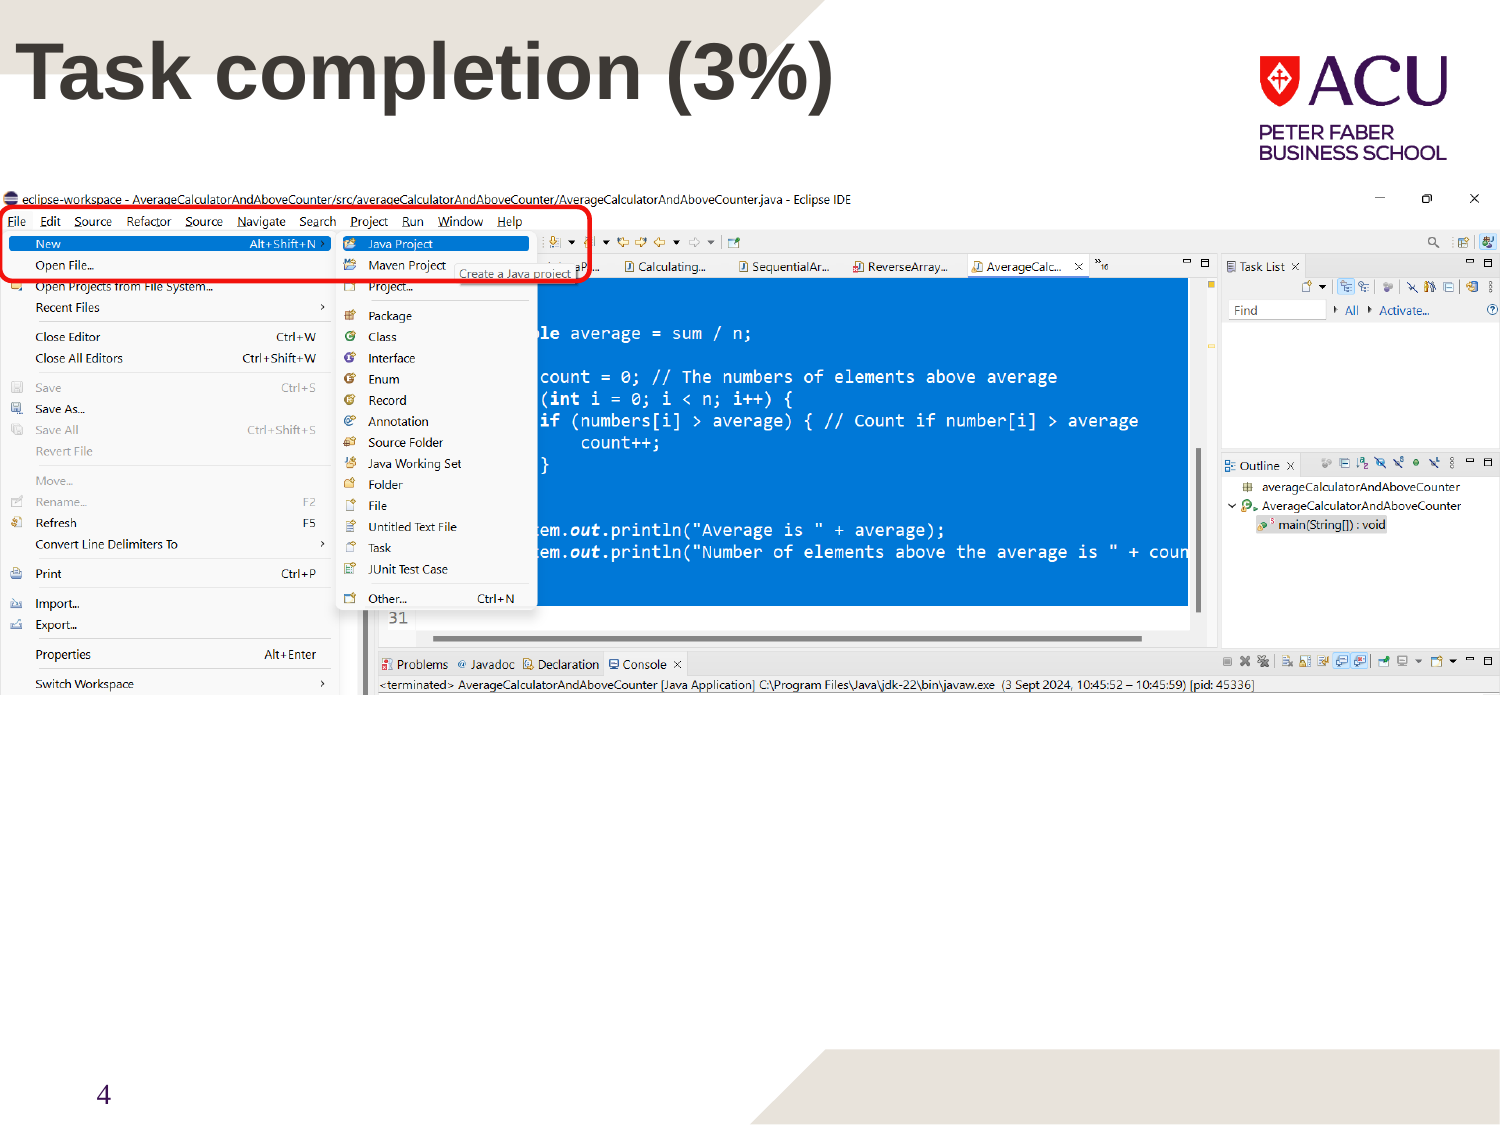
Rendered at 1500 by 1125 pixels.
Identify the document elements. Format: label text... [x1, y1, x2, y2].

title Task completion (3%) [0, 0, 1275, 135]
slide_number 4 [81, 1068, 156, 1109]
picture [1240, 41, 1466, 175]
picture [0, 187, 1500, 695]
